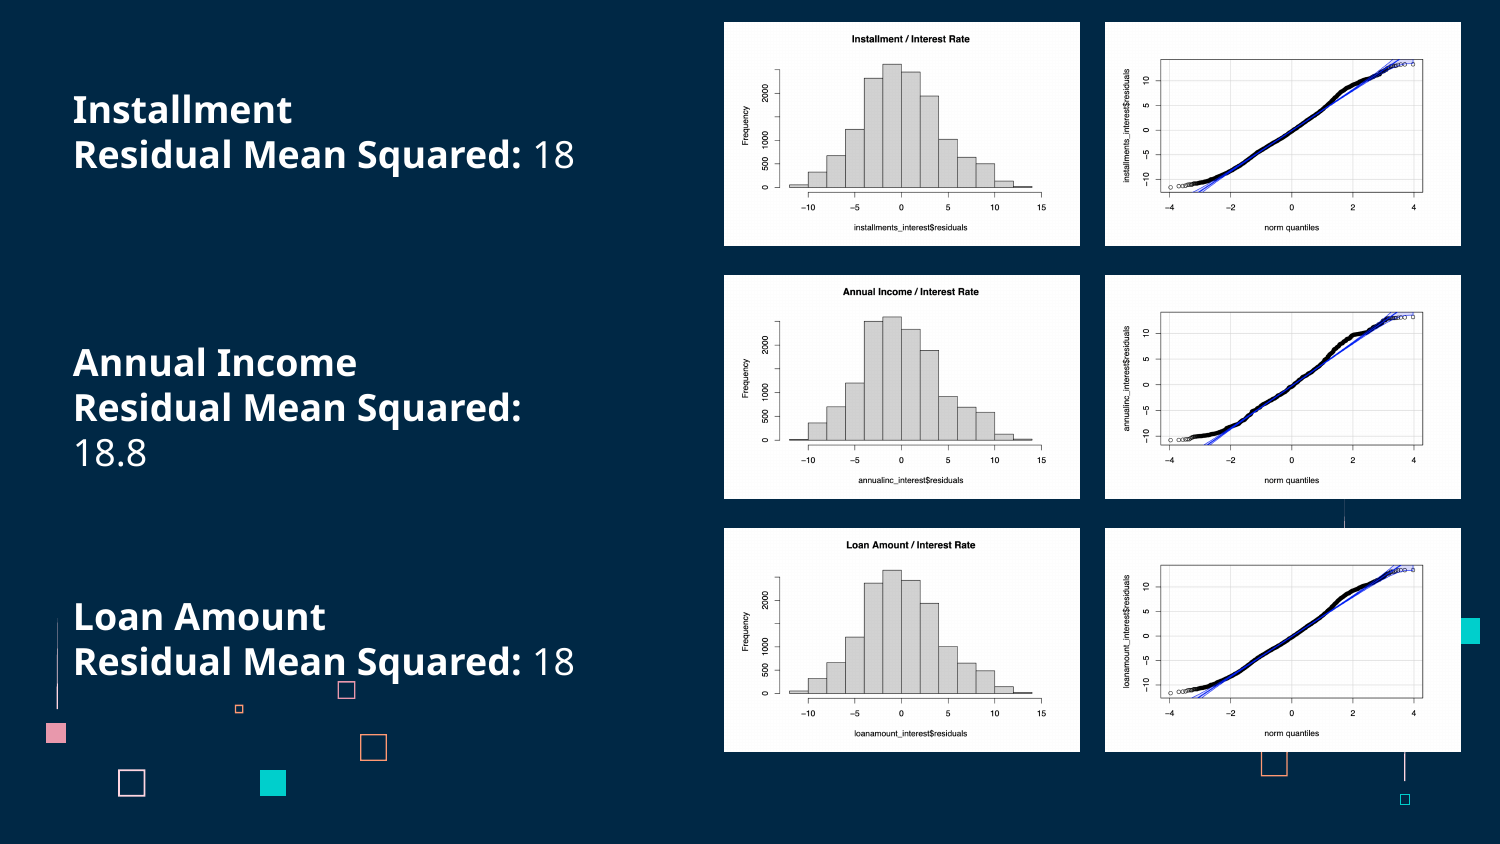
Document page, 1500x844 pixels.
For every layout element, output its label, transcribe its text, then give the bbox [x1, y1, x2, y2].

picture [724, 528, 1081, 752]
text_box Loan Amount Residual Mean Squared: 18 [39, 577, 619, 703]
picture [724, 21, 1081, 246]
picture [1105, 275, 1461, 499]
picture [1105, 528, 1461, 752]
list Installment Residual Mean Squared: 18 [39, 70, 619, 197]
picture [1105, 21, 1461, 246]
picture [724, 275, 1081, 499]
text_box Annual Income Residual Mean Squared: 18.8 [39, 324, 619, 450]
